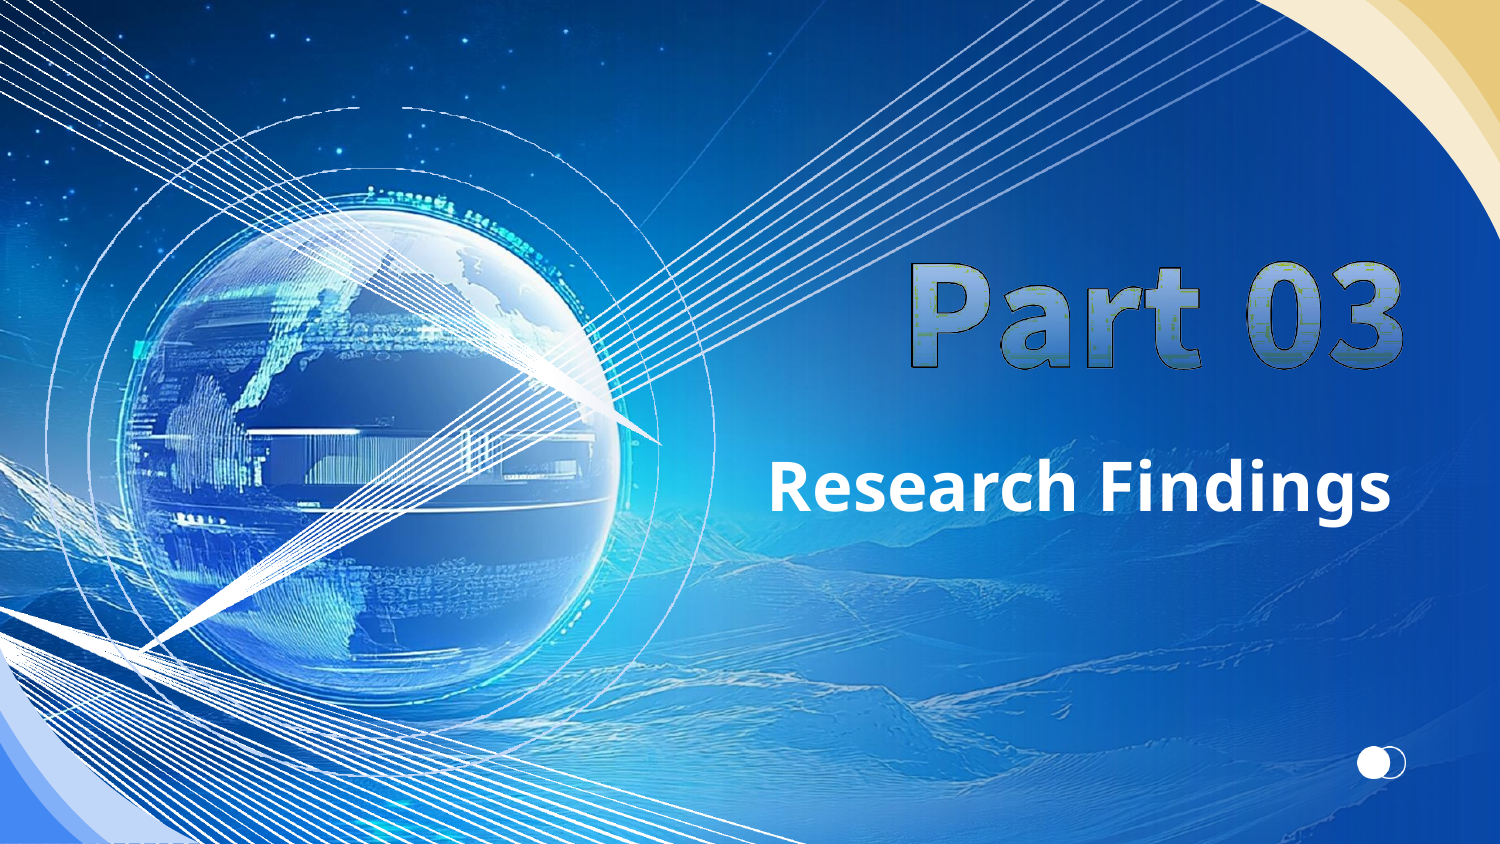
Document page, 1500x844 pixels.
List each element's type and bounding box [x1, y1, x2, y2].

text_box [0, 0, 1500, 844]
